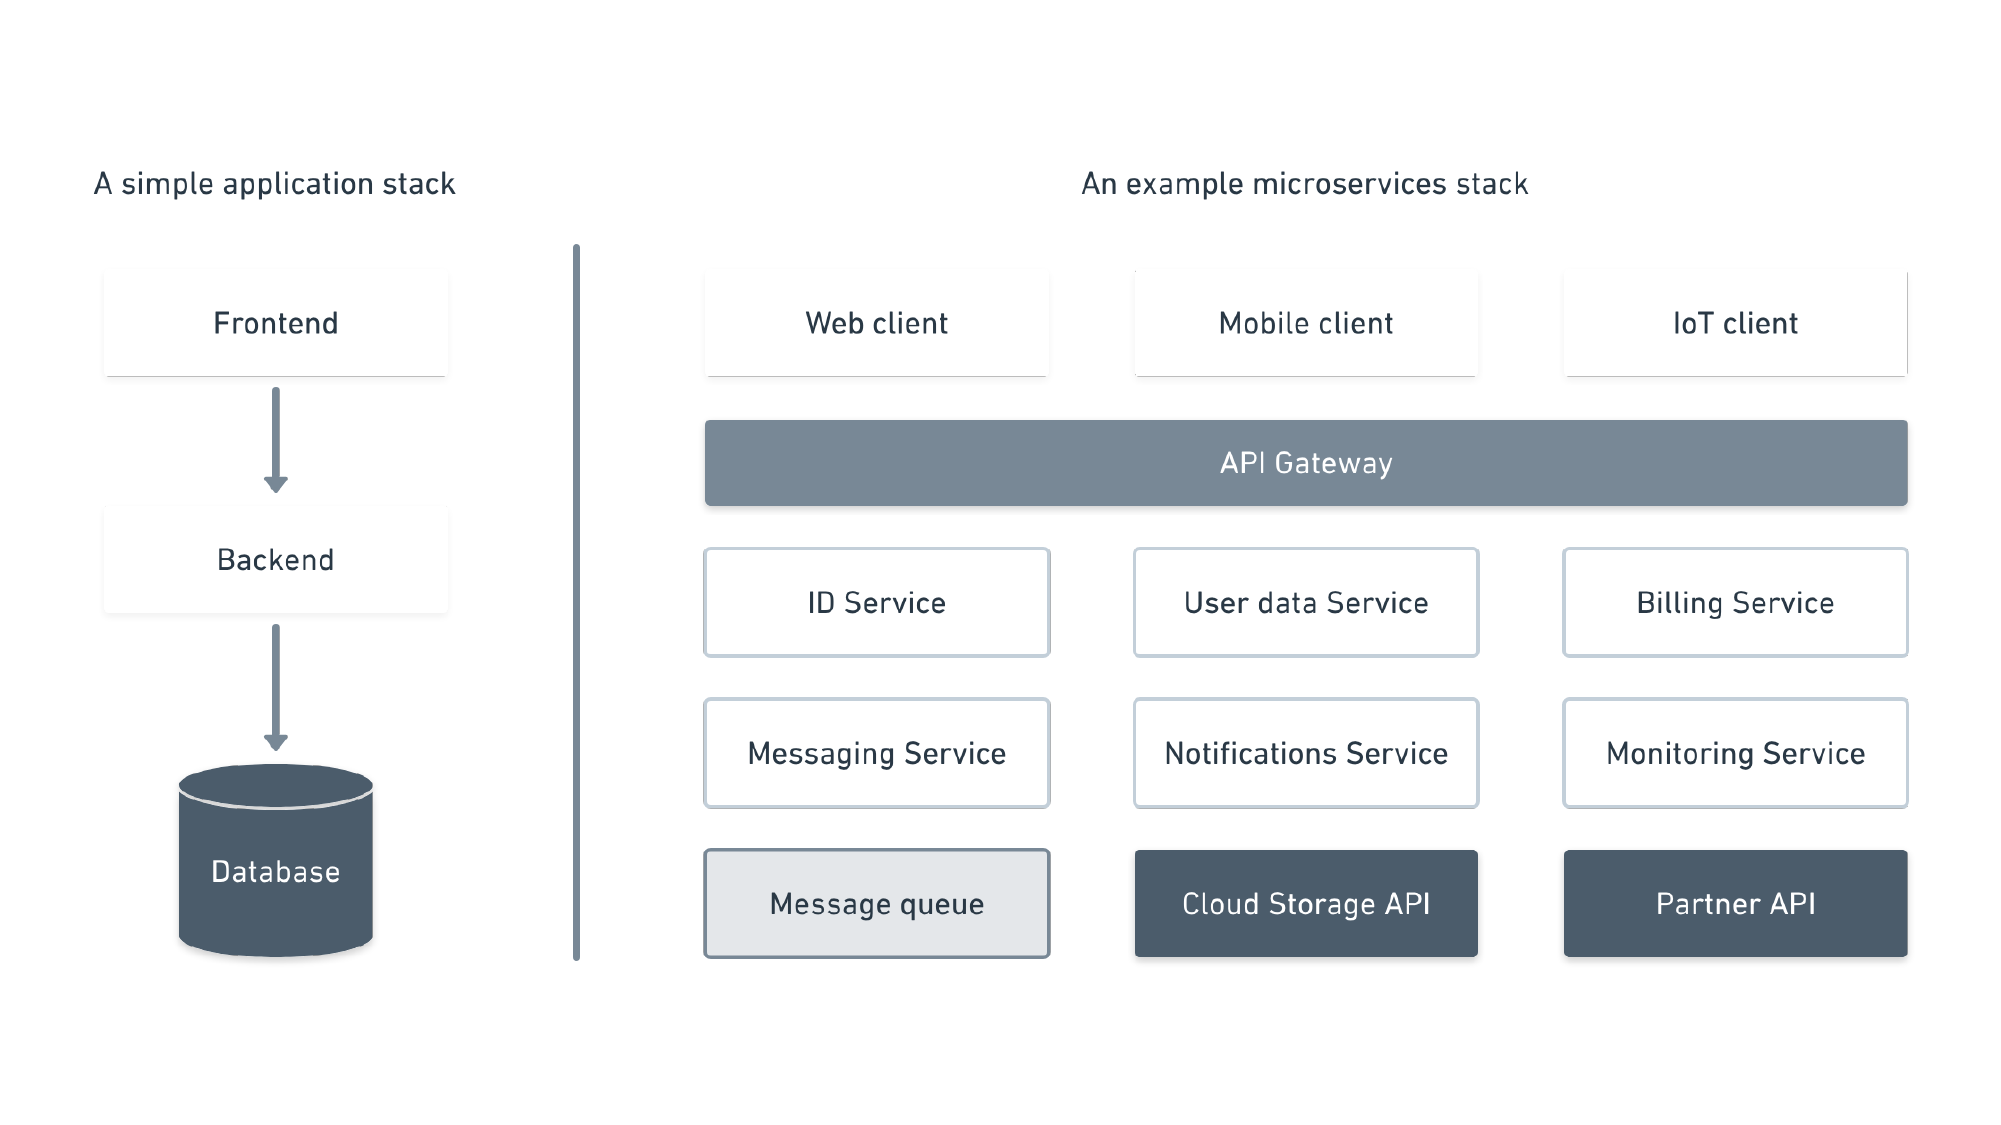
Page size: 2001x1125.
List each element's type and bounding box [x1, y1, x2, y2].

picture [49, 118, 1951, 1007]
